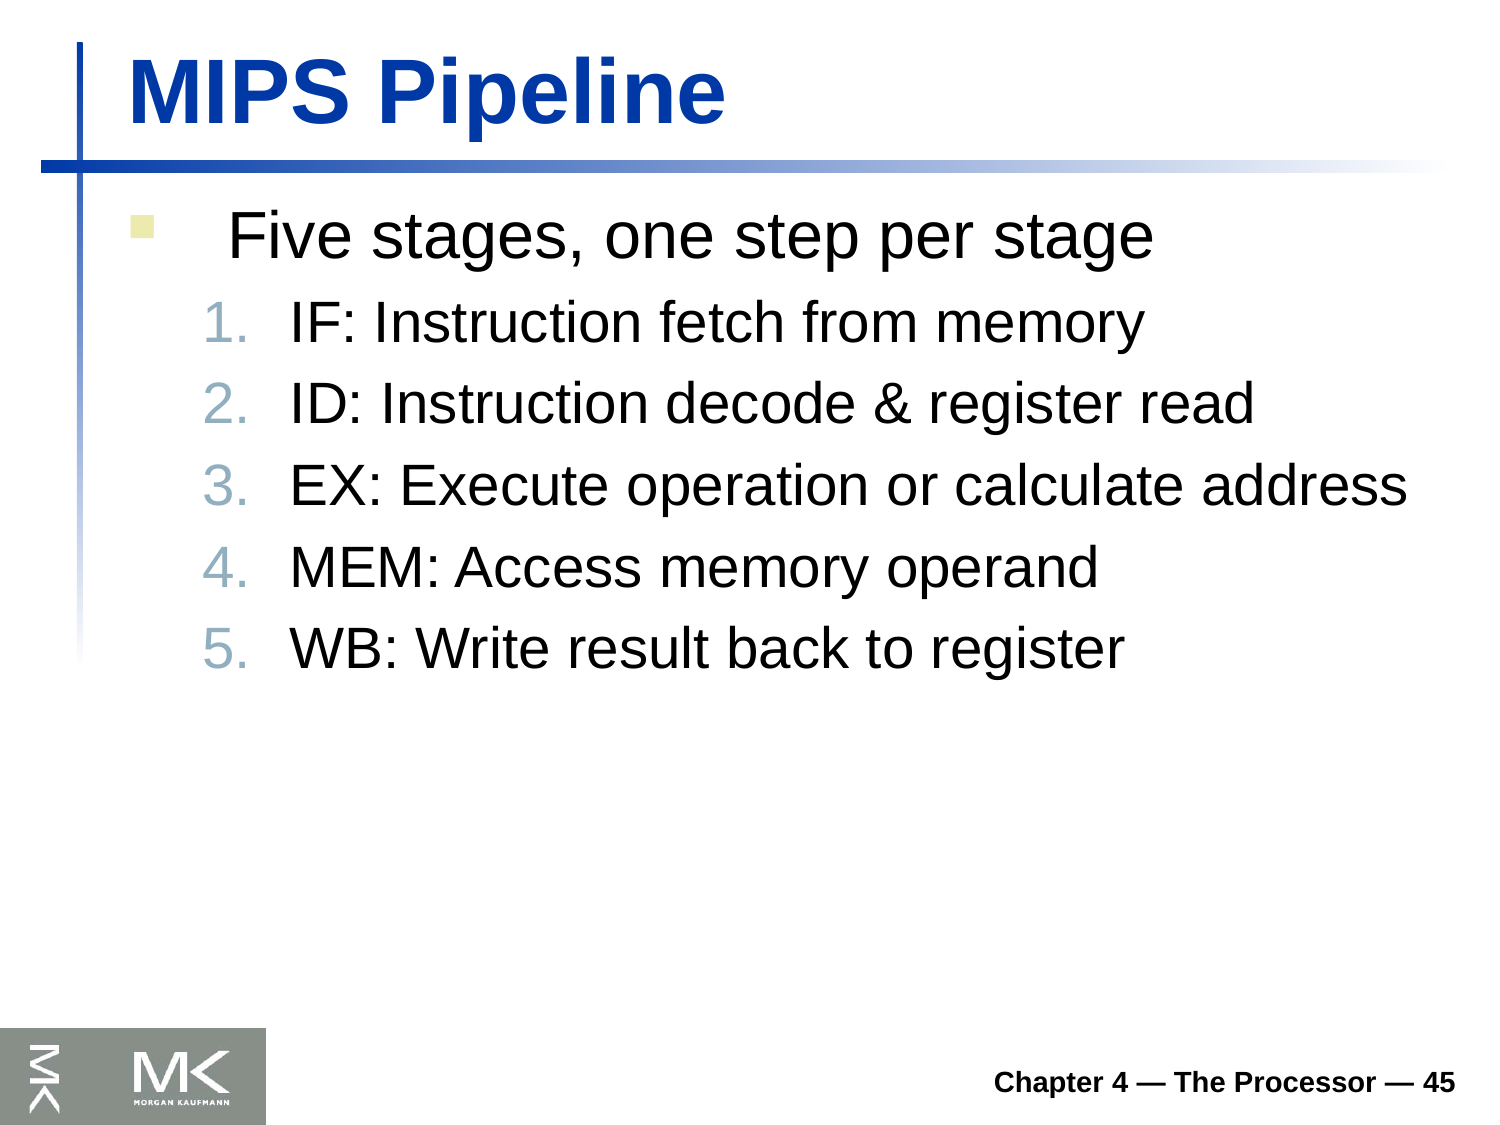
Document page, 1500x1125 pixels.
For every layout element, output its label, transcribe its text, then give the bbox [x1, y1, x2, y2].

picture [0, 1028, 266, 1125]
footer Chapter 4 — The Processor — 45 [277, 1046, 1471, 1106]
title MIPS Pipeline [112, 23, 1468, 149]
list Five stages, one step per stage IF: Instruction fetch from memory ID: Instruction decode & register read EX: Execute operation or calculate address MEM: Access memory operand WB: Write result back to register [112, 184, 1469, 1024]
